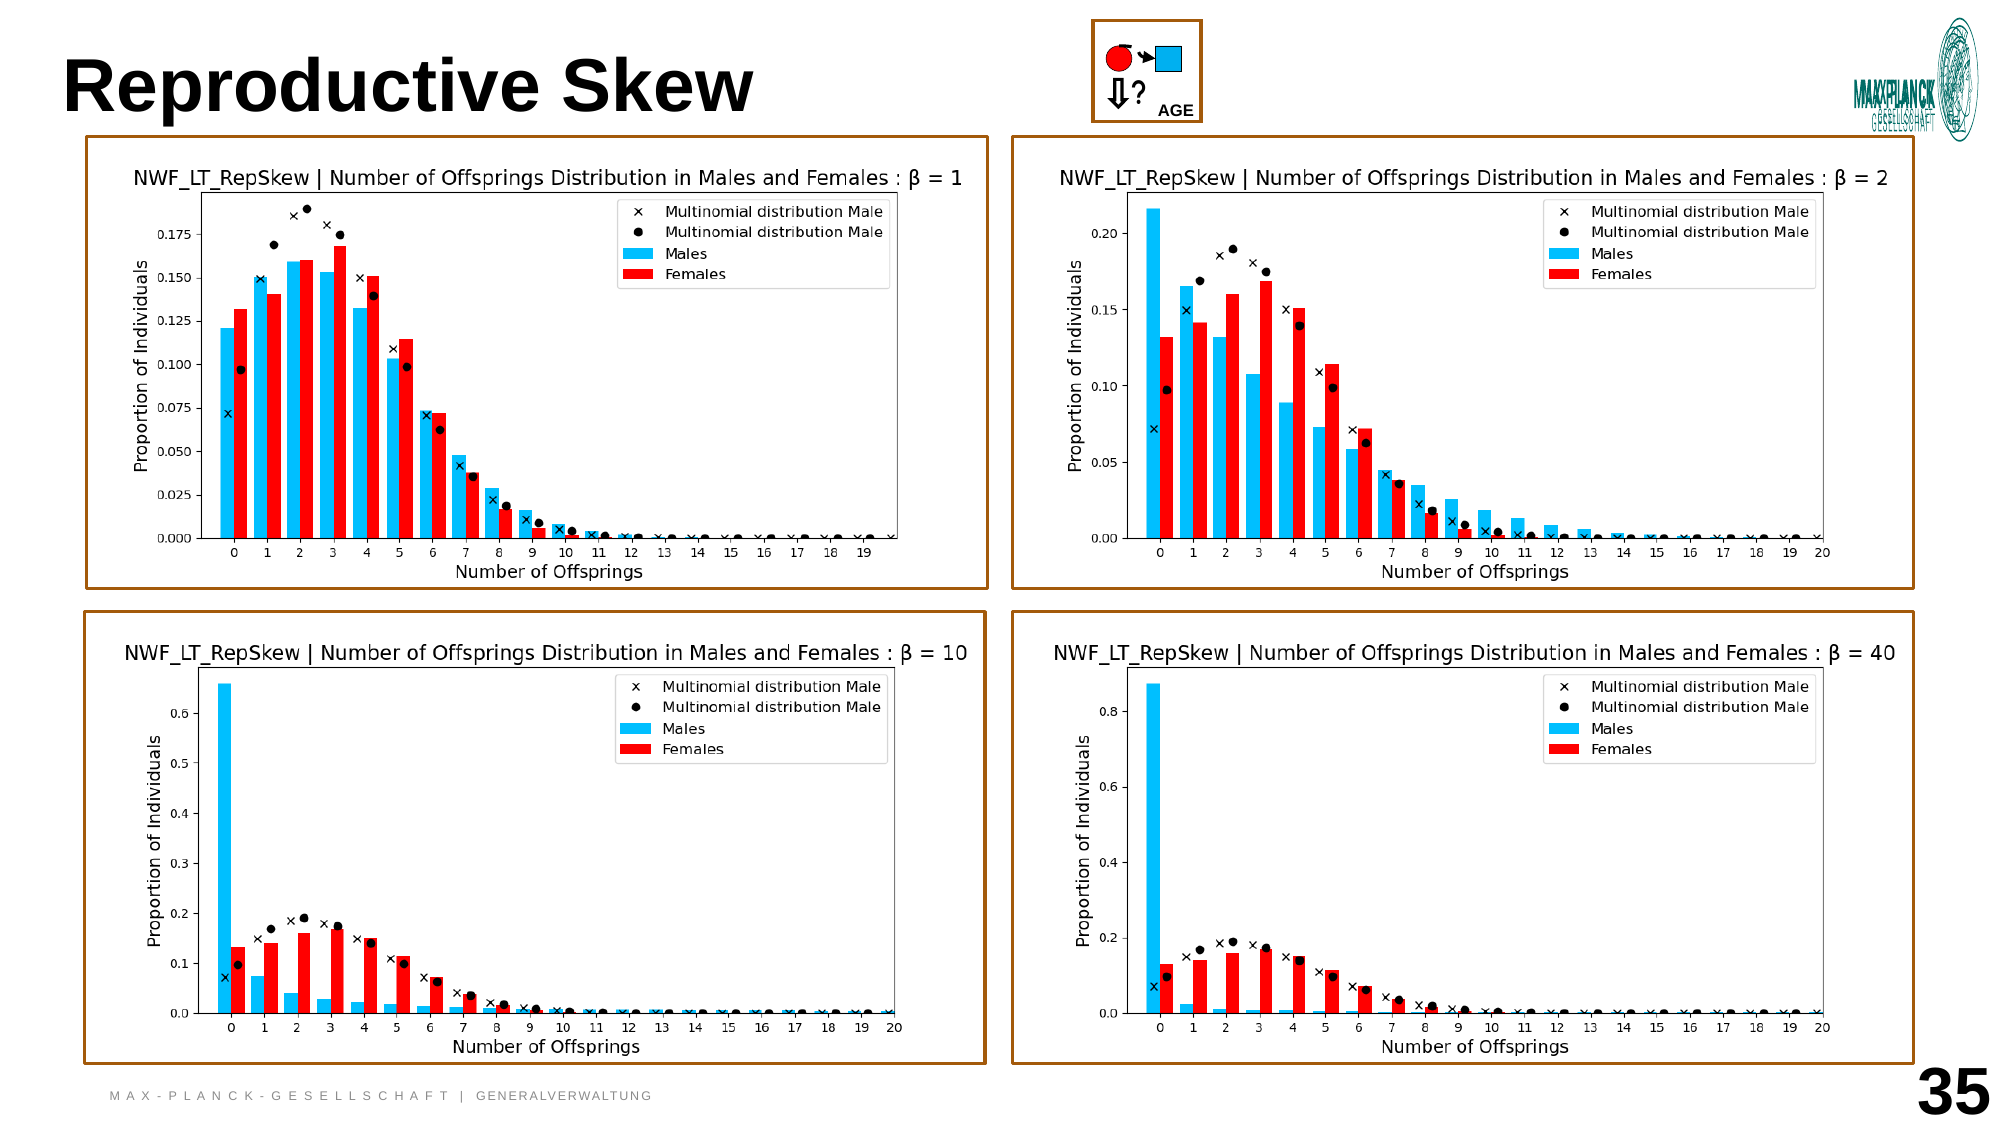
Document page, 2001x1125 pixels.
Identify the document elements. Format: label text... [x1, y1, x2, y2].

text_box 35 [1917, 1047, 2000, 1125]
picture [88, 138, 986, 587]
picture [1014, 613, 1912, 1062]
footer M A X - P L A N C K - G E S E L L S C H A F T | Generalverwaltung [109, 1073, 1799, 1103]
picture [1014, 138, 1912, 587]
picture [85, 613, 984, 1062]
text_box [1093, 20, 1202, 122]
text_box Reproductive Skew [62, 36, 870, 127]
